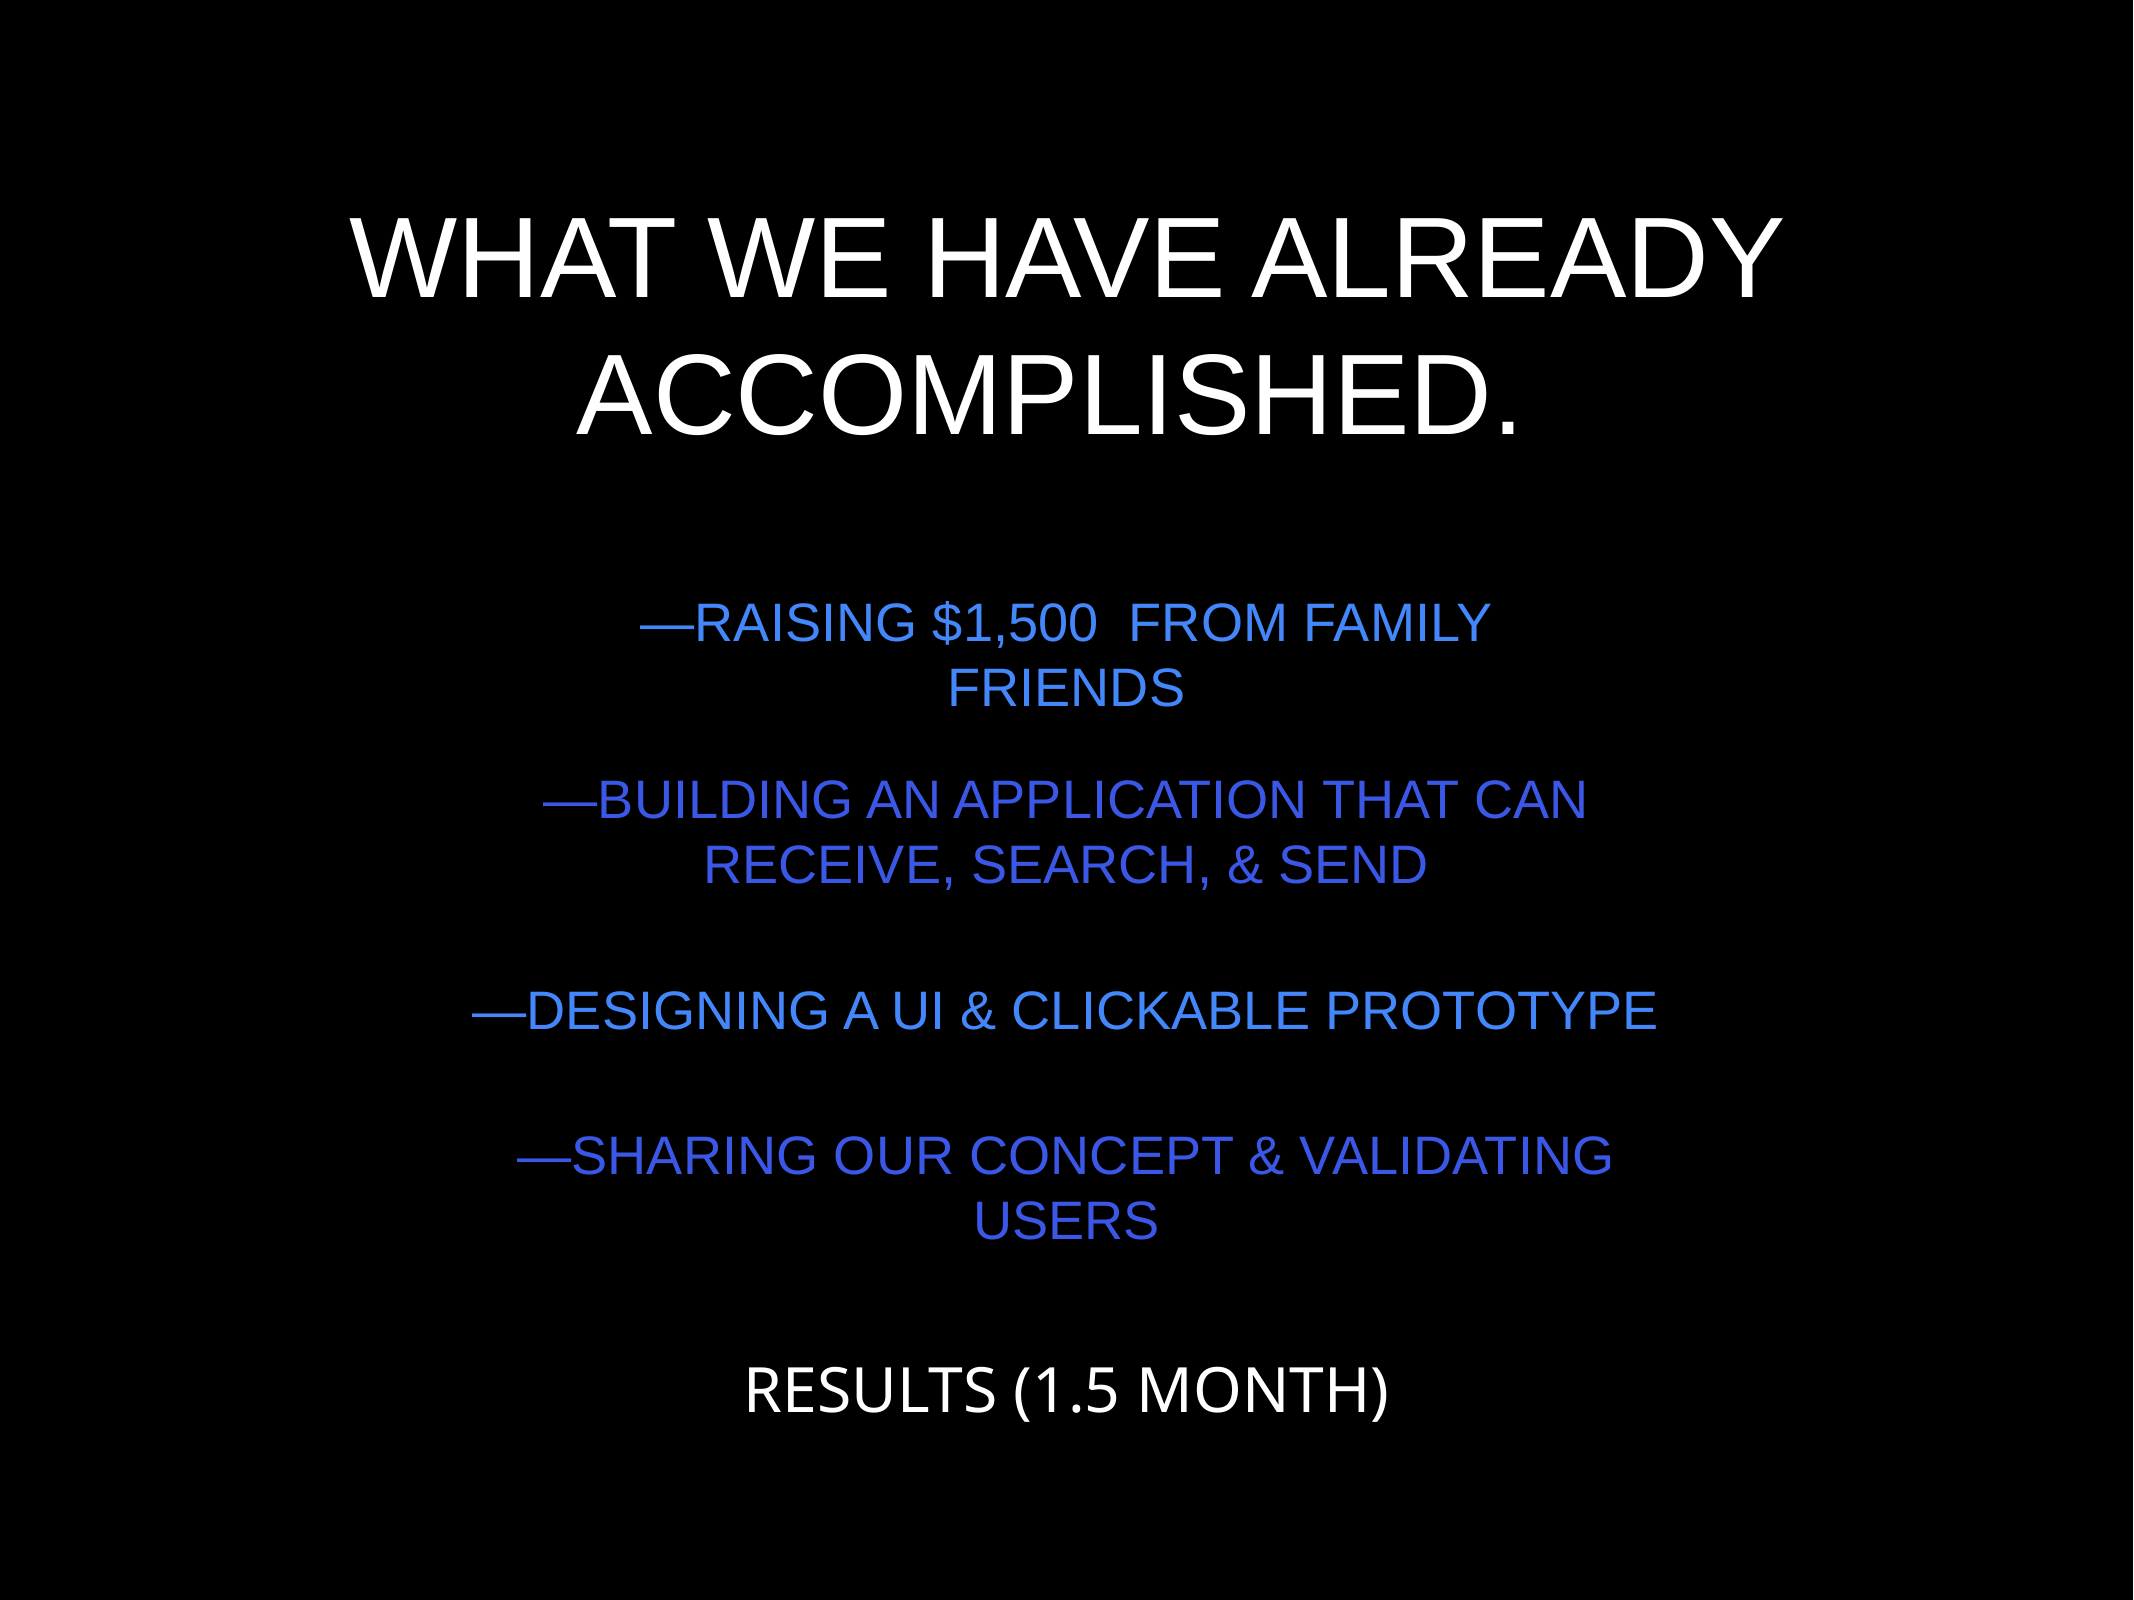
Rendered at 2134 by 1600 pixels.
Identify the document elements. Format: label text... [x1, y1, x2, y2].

text_box WHAT WE HAVE ALREADY ACCOMPLISHED. [248, 174, 1886, 466]
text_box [463, 578, 1670, 1259]
text_box RESULTS (1.5 MONTH) [735, 1342, 1399, 1434]
